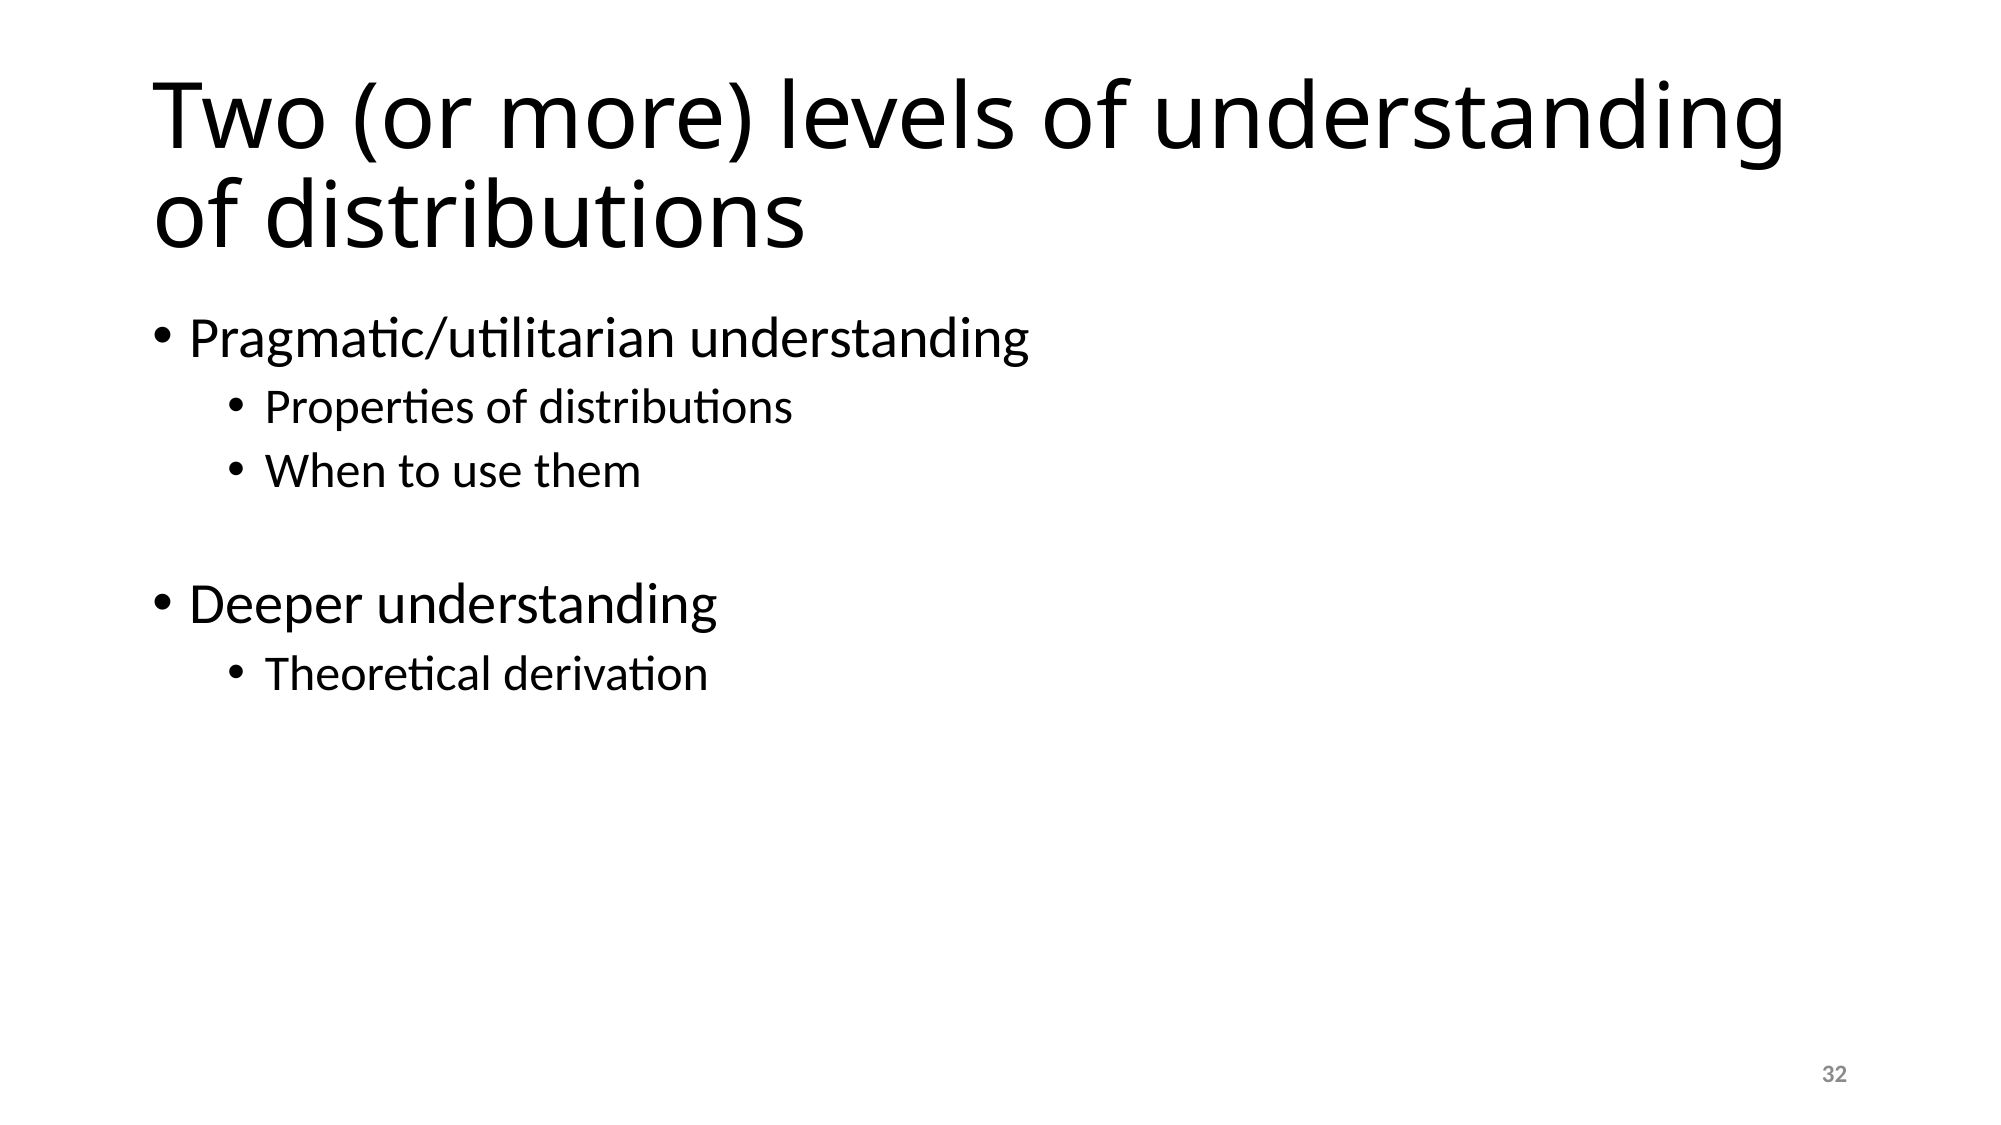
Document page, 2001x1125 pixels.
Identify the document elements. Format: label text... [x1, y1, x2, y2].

list Pragmatic/utilitarian understanding Properties of distributions When to use them Deeper understanding Theoretical derivation [137, 299, 1863, 1014]
title Two (or more) levels of understanding of distributions [137, 59, 1863, 278]
slide_number 32 [1412, 1042, 1863, 1103]
